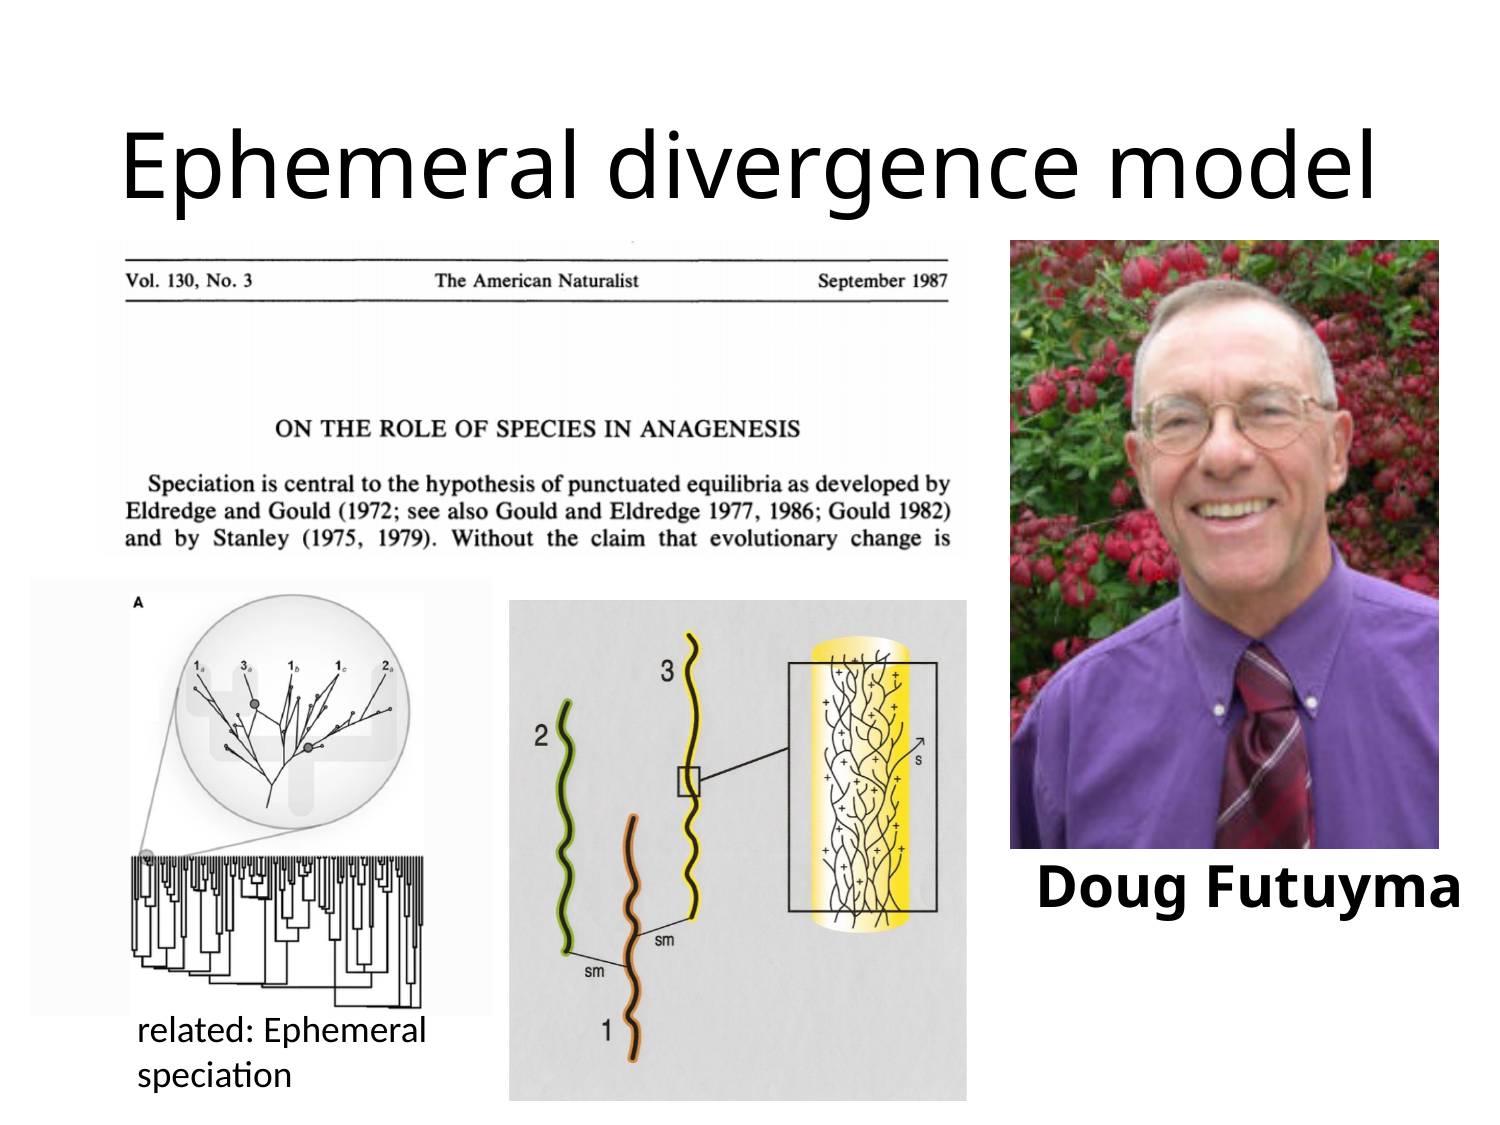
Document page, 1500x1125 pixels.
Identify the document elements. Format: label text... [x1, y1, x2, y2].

picture [103, 240, 969, 555]
picture [30, 577, 492, 1016]
text_box related: Ephemeral speciation [122, 1016, 451, 1102]
title Ephemeral divergence model [103, 59, 1397, 278]
text_box Doug Futuyma [1020, 779, 1500, 998]
picture [508, 596, 969, 1102]
picture [1010, 240, 1439, 849]
